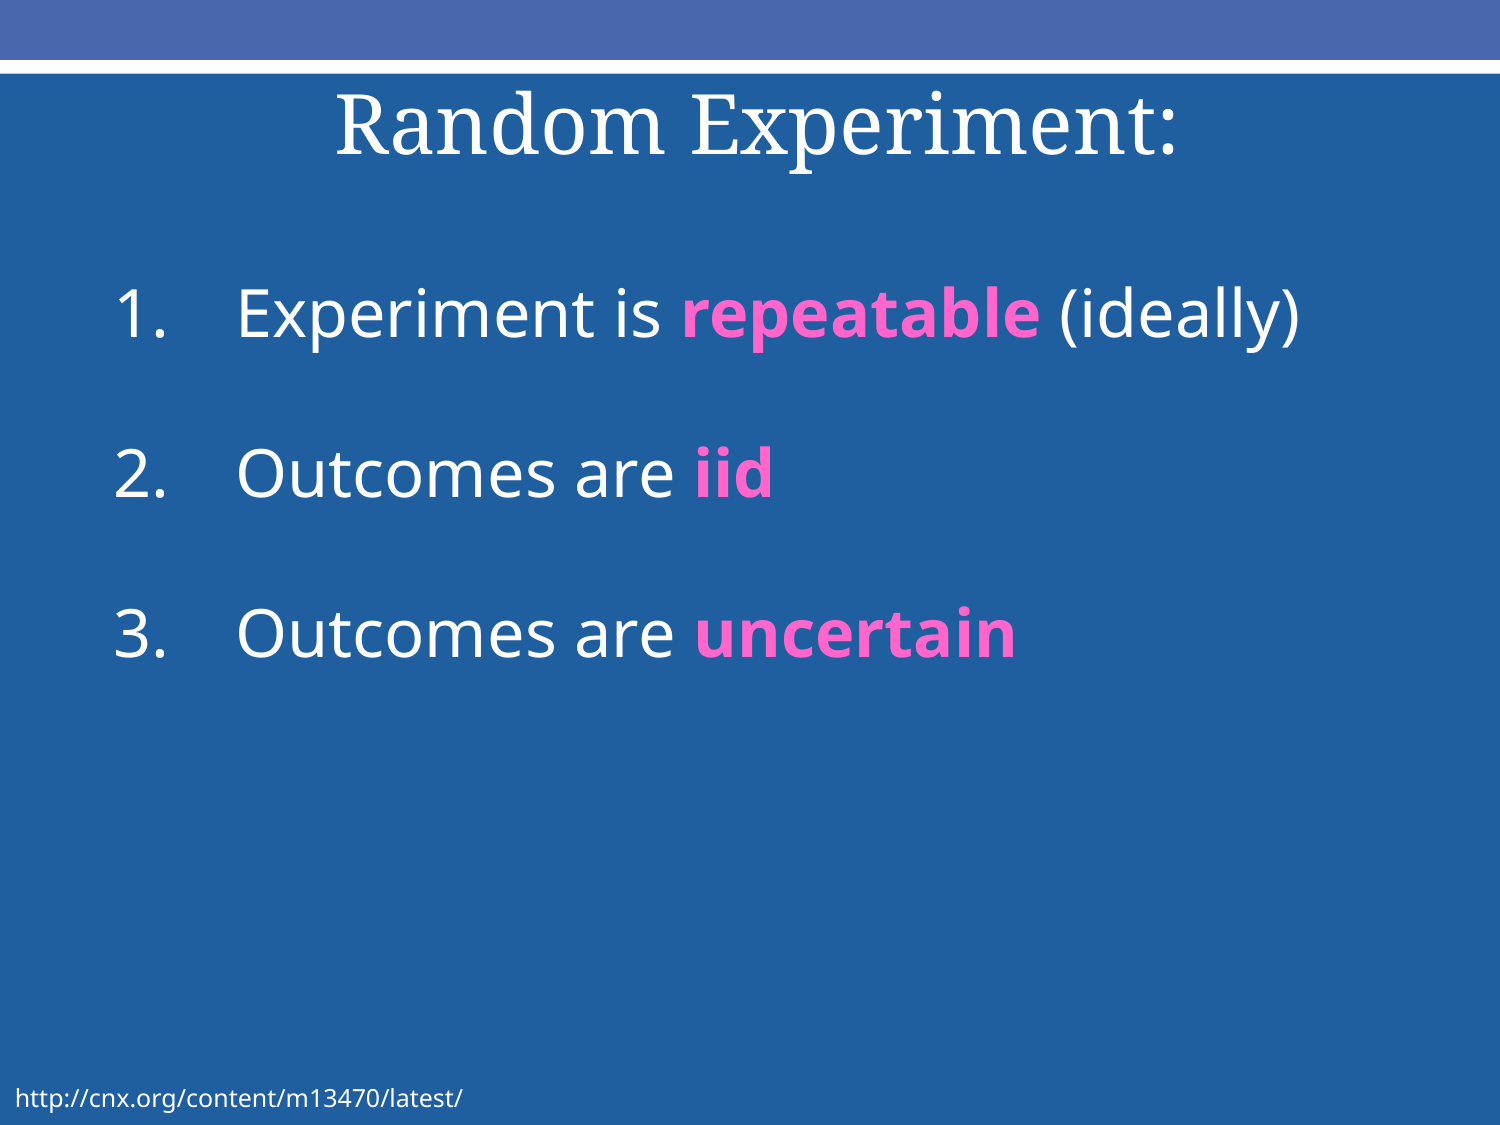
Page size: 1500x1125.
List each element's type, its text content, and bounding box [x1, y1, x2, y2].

text_box http://cnx.org/content/m13470/latest/ [0, 1075, 1500, 1121]
text_box Random Experiment: Experiment is repeatable (ideally) Outcomes are iid Outcomes are uncertain [98, 63, 1417, 679]
